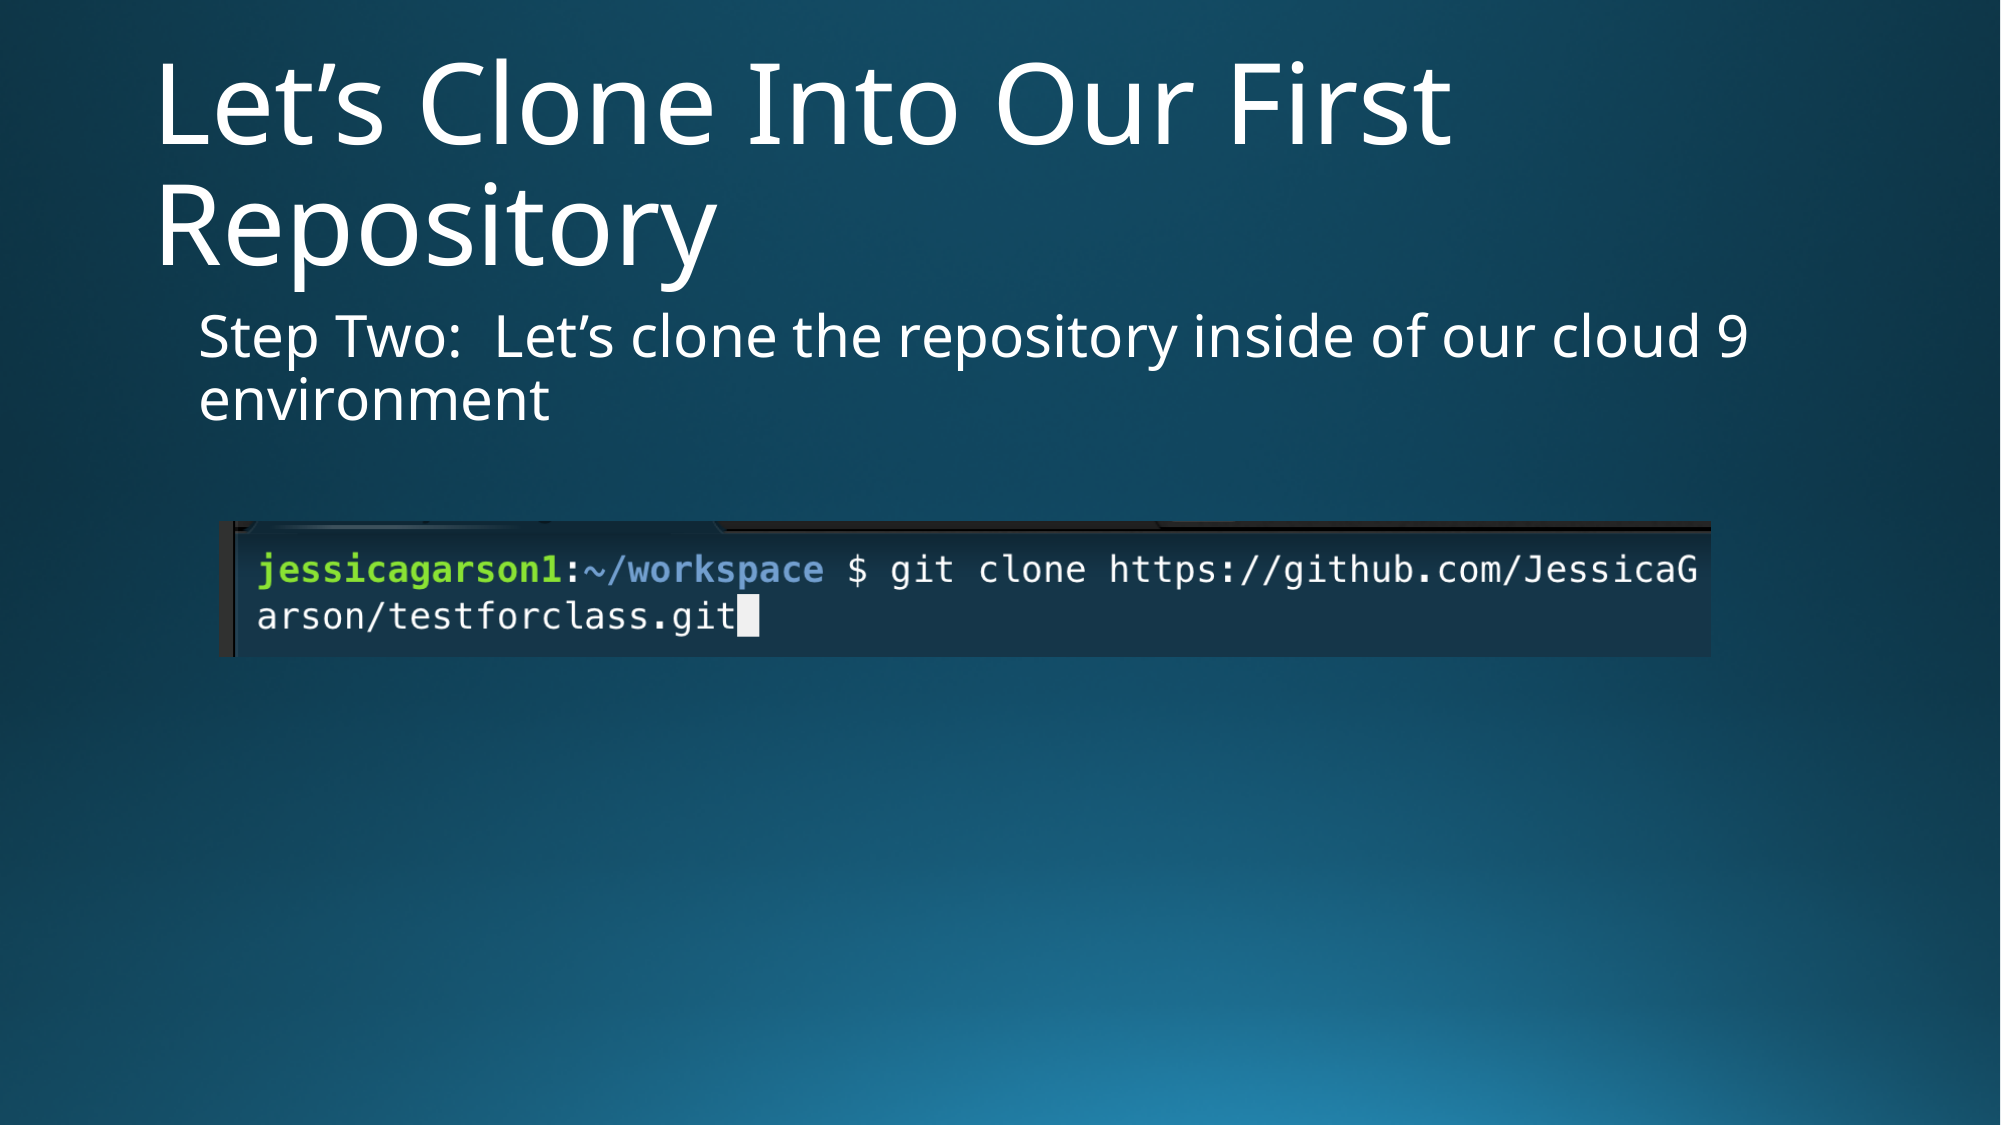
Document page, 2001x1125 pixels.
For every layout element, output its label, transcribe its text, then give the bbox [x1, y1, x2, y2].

title Let’s Clone Into Our First Repository [137, 59, 1863, 278]
list Step Two: Let’s clone the repository inside of our cloud 9 environment [183, 299, 1863, 1014]
picture [0, 0, 2001, 1125]
